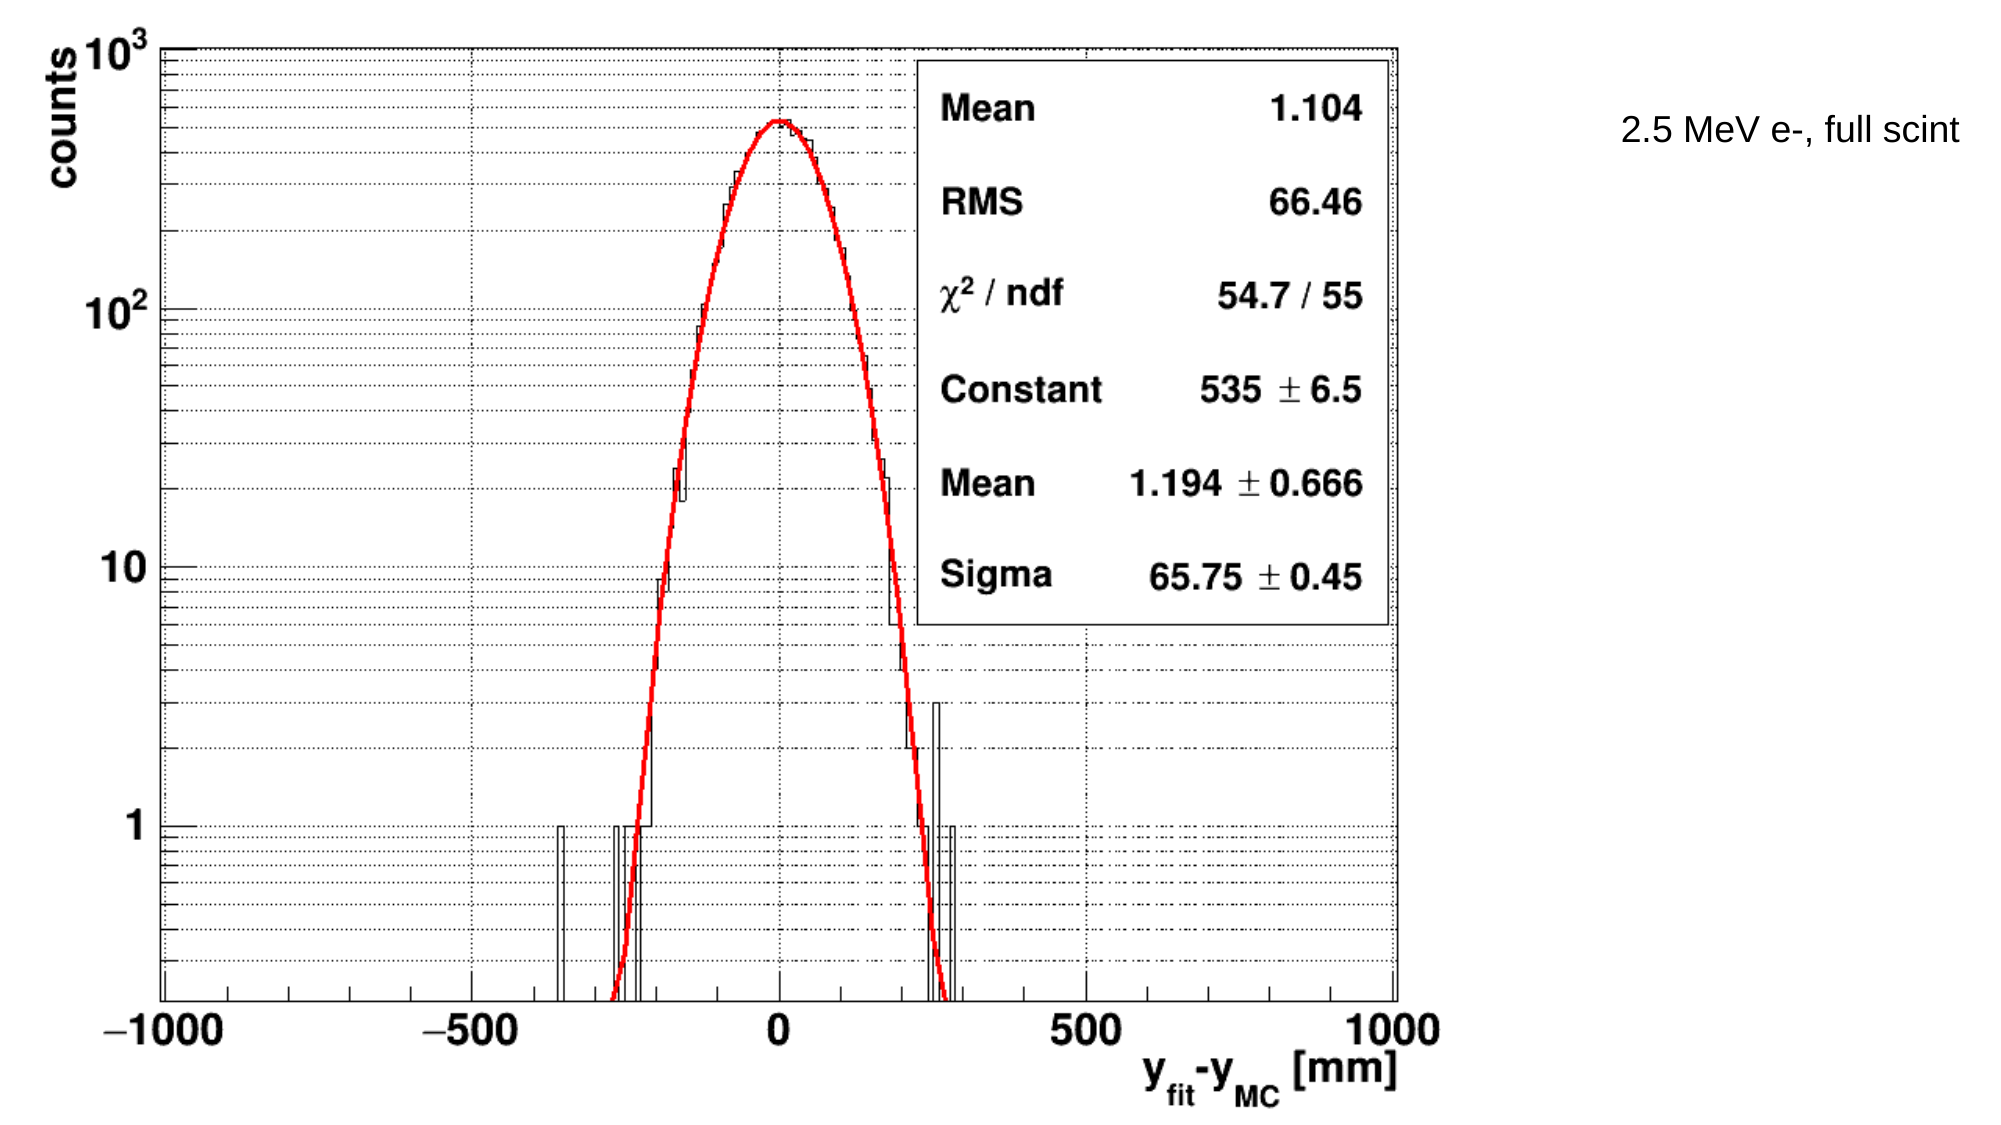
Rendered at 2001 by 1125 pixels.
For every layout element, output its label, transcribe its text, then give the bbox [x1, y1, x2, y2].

text_box 2.5 MeV e-, full scint [1606, 97, 1976, 157]
picture [27, 10, 1455, 1115]
